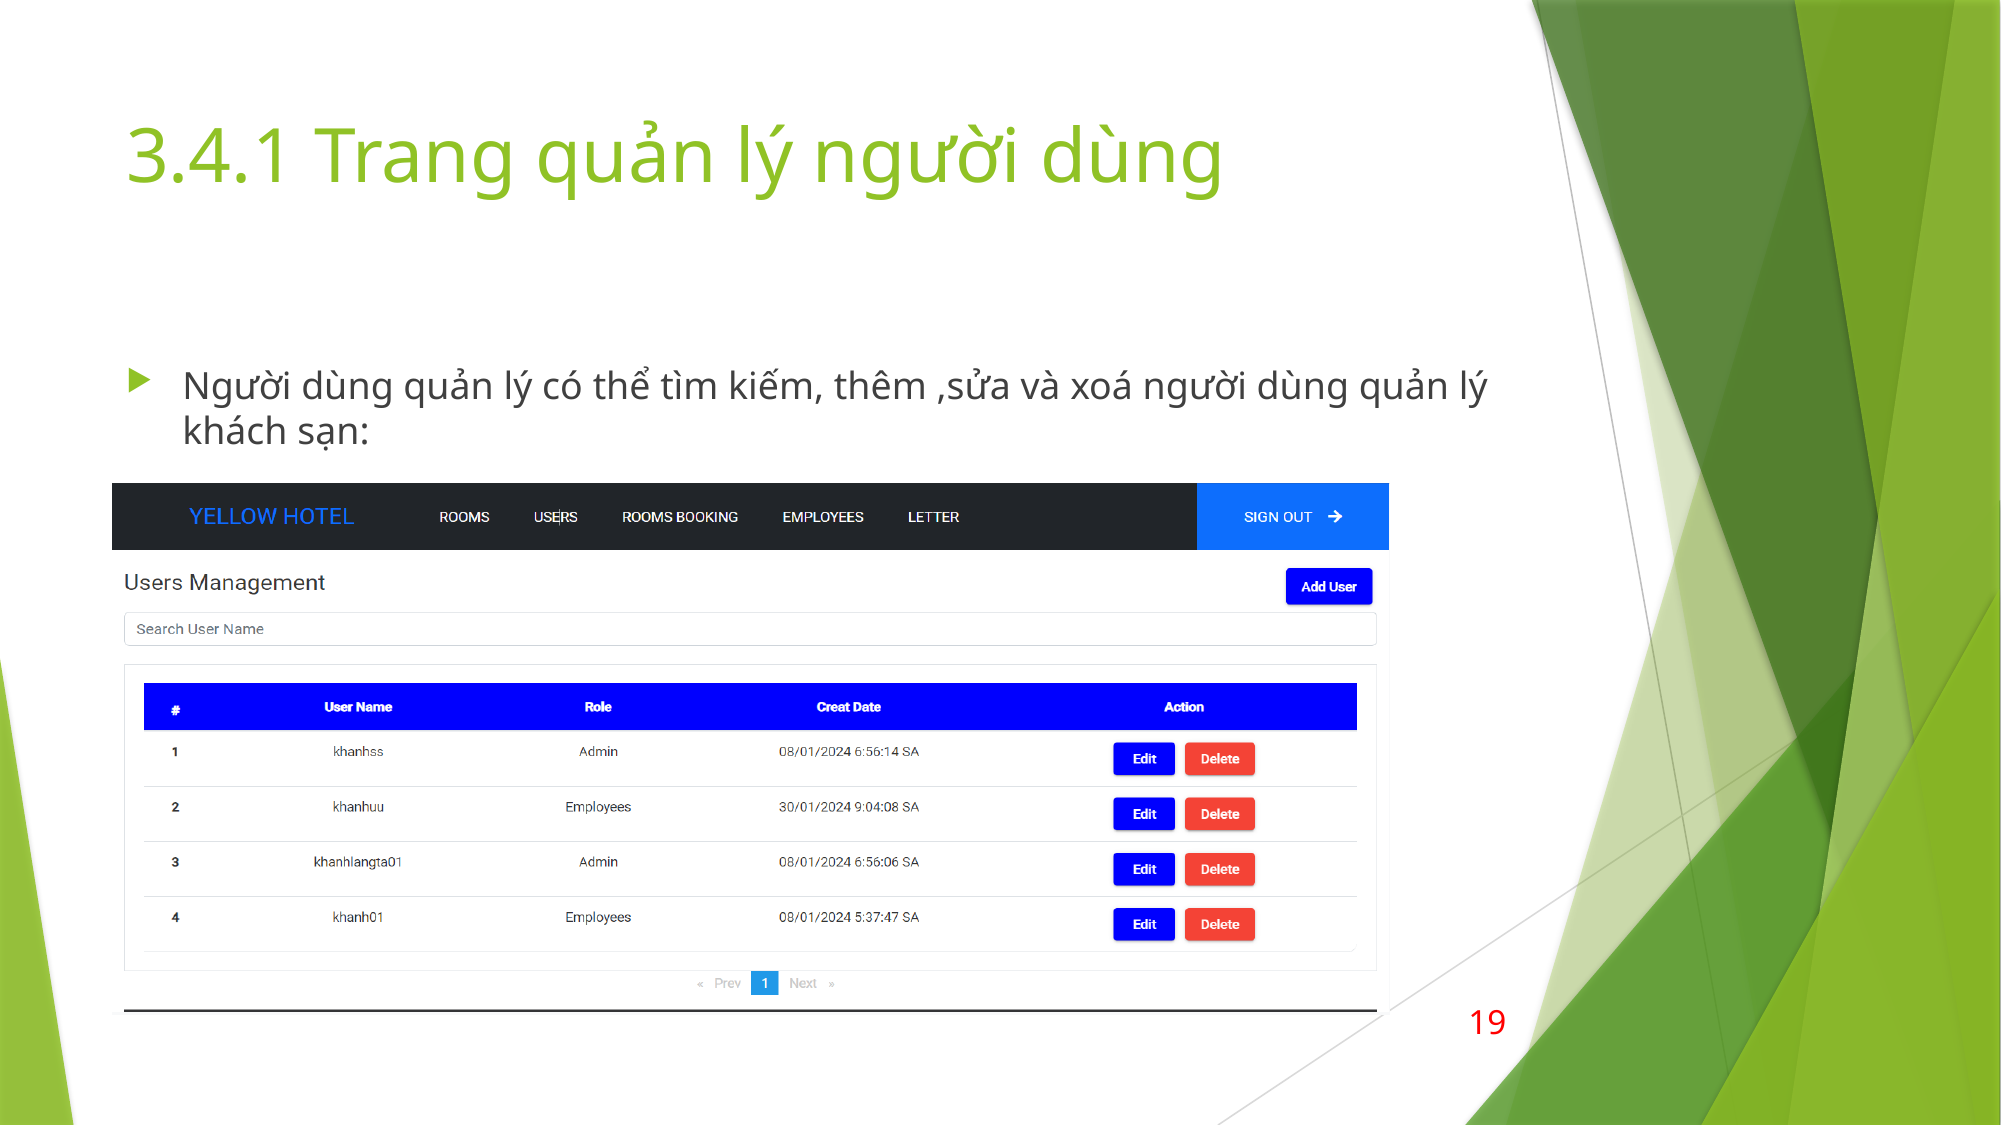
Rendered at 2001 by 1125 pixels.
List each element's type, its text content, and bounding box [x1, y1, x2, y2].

picture [111, 482, 1390, 1016]
title 3.4.1 Trang quản lý người dùng [111, 99, 1522, 317]
list Người dùng quản lý có thể tìm kiếm, thêm ,sửa và xoá người dùng quản lý khách sạn: [111, 354, 1522, 992]
slide_number 19 [1409, 991, 1522, 1051]
